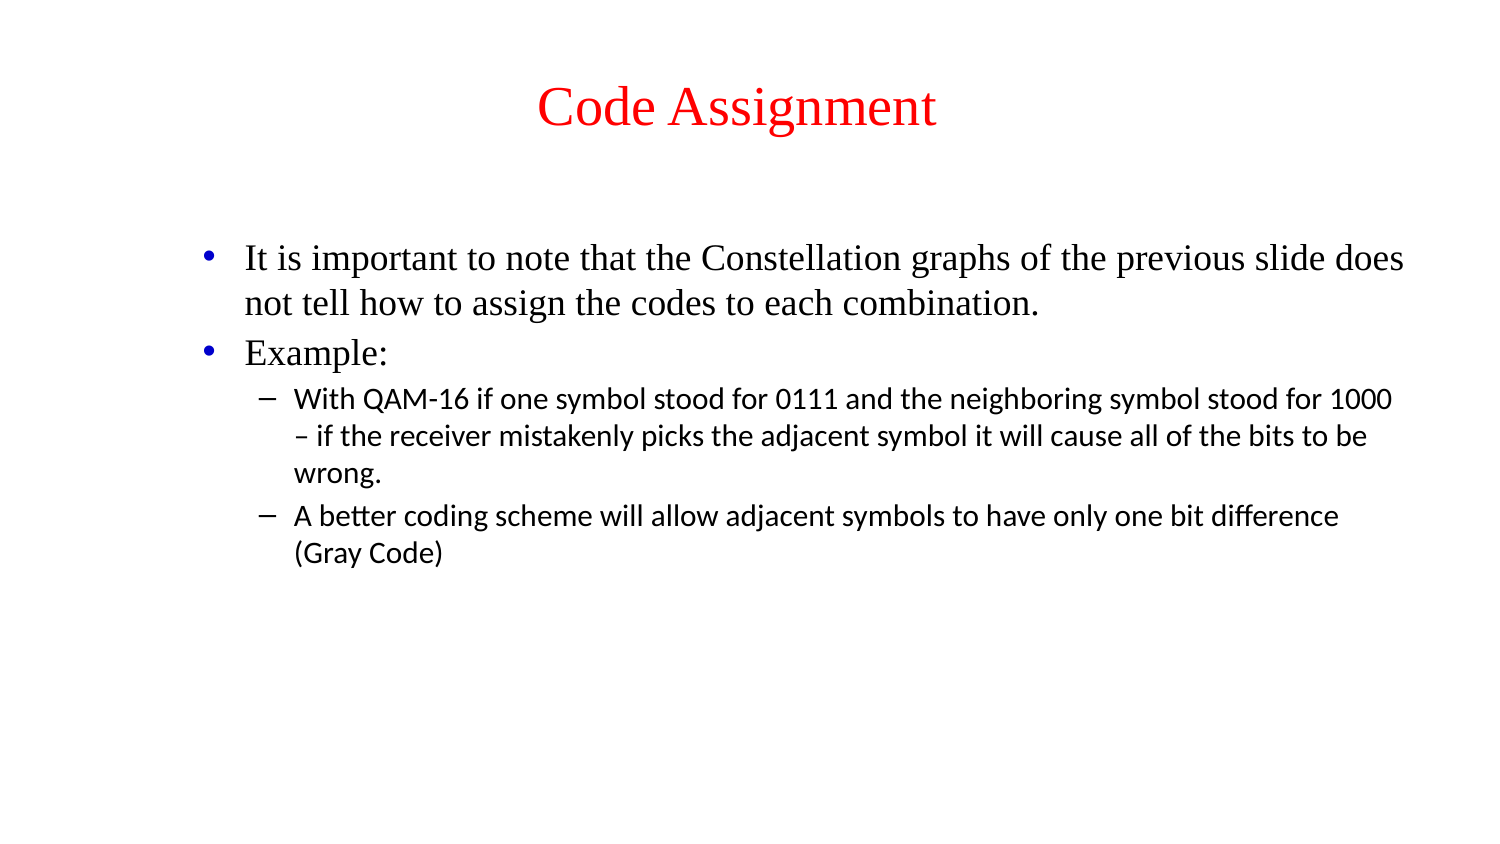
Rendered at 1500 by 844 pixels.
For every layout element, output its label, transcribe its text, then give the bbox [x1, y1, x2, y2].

title Code Assignment [62, 37, 1413, 169]
list It is important to note that the Constellation graphs of the previous slide does not tell how to assign the codes to each combination. Example: With QAM-16 if one symbol stood for 0111 and the neighboring symbol stood for 1000 – if the receiver mistakenly picks the adjacent symbol it will cause all of the bits to be wrong. A better coding scheme will allow adjacent symbols to have only one bit difference (Gray Code) [187, 225, 1425, 754]
